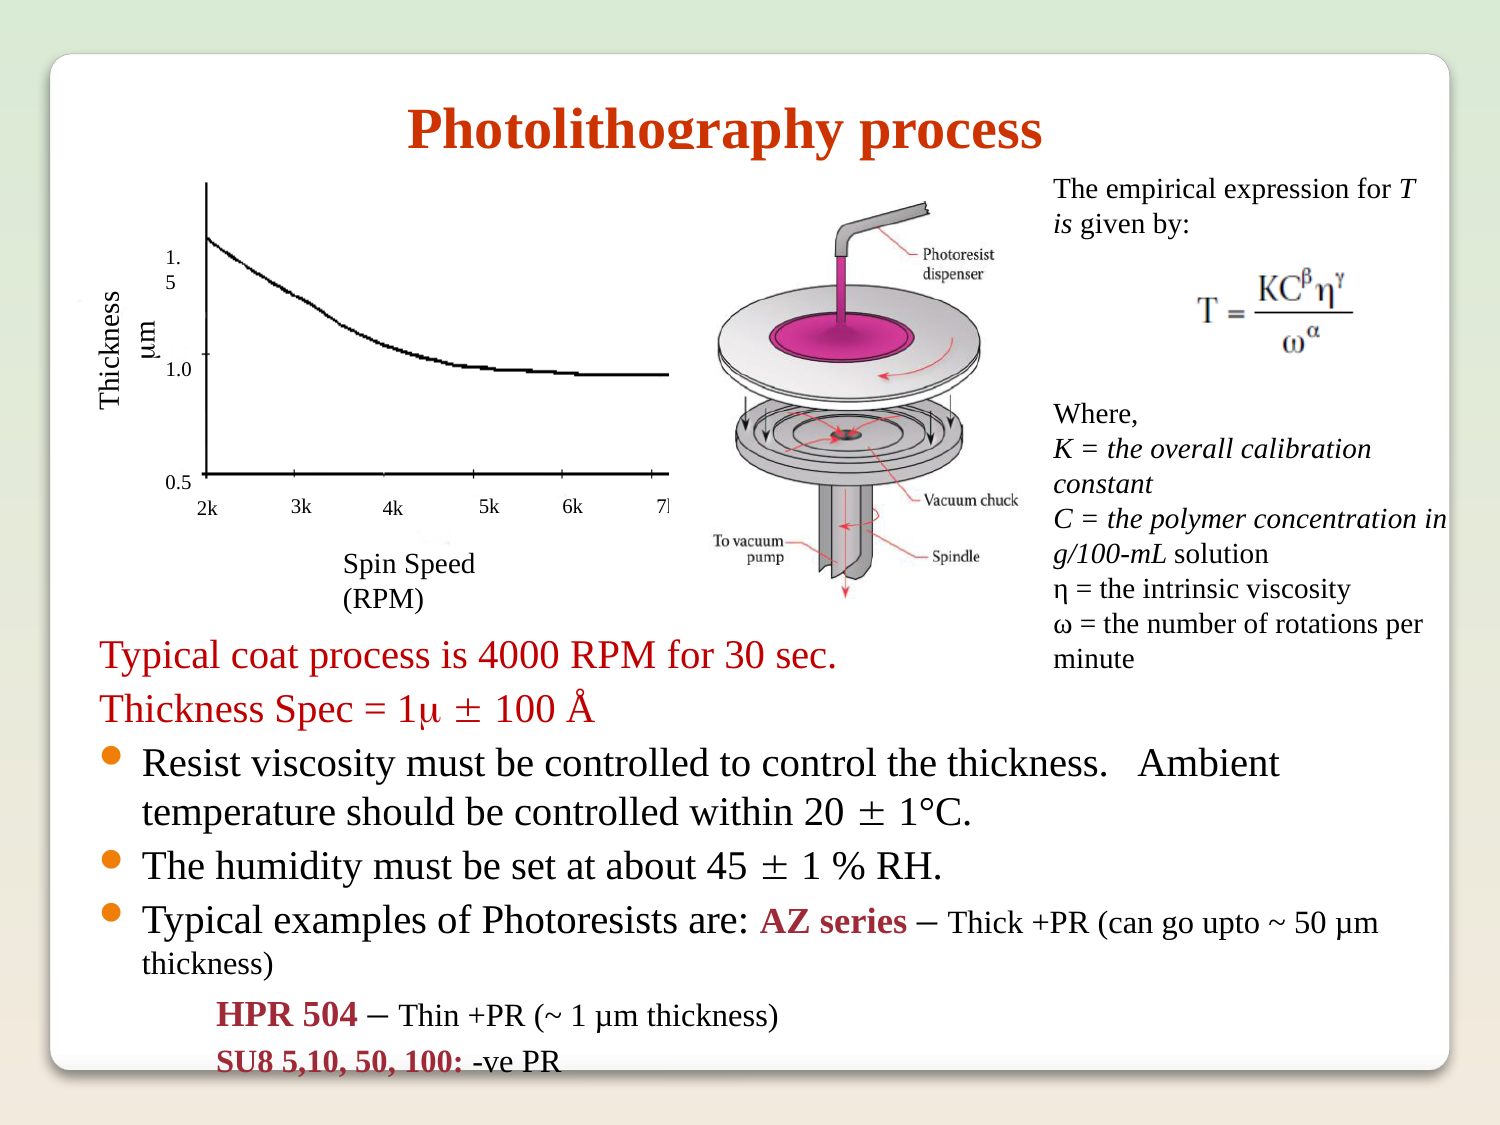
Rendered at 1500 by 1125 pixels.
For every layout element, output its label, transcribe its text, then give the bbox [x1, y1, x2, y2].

title Photolithography process [392, 50, 1062, 168]
text_box The empirical expression for T is given by: [1038, 162, 1443, 248]
text_box Where, K = the overall calibration constant C = the polymer concentration in g/100-mL solution η = the intrinsic viscosity ω = the number of rotations per minute [1038, 387, 1466, 682]
picture [1188, 249, 1362, 365]
picture [668, 187, 1039, 599]
list Typical coat process is 4000 RPM for 30 sec. Thickness Spec = 1  100 Å Resist viscosity must be controlled to control the thickness. Ambient temperature should be controlled within 20  1°C. The humidity must be set at about 45  1 % RH. Typical examples of Photoresists are: AZ series – Thick +PR (can go upto ~ 50 µm thickness) HPR 504 – Thin +PR (~ 1 µm thickness) SU8 5,10, 50, 100: -ve PR [69, 612, 1466, 1088]
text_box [57, 149, 751, 623]
